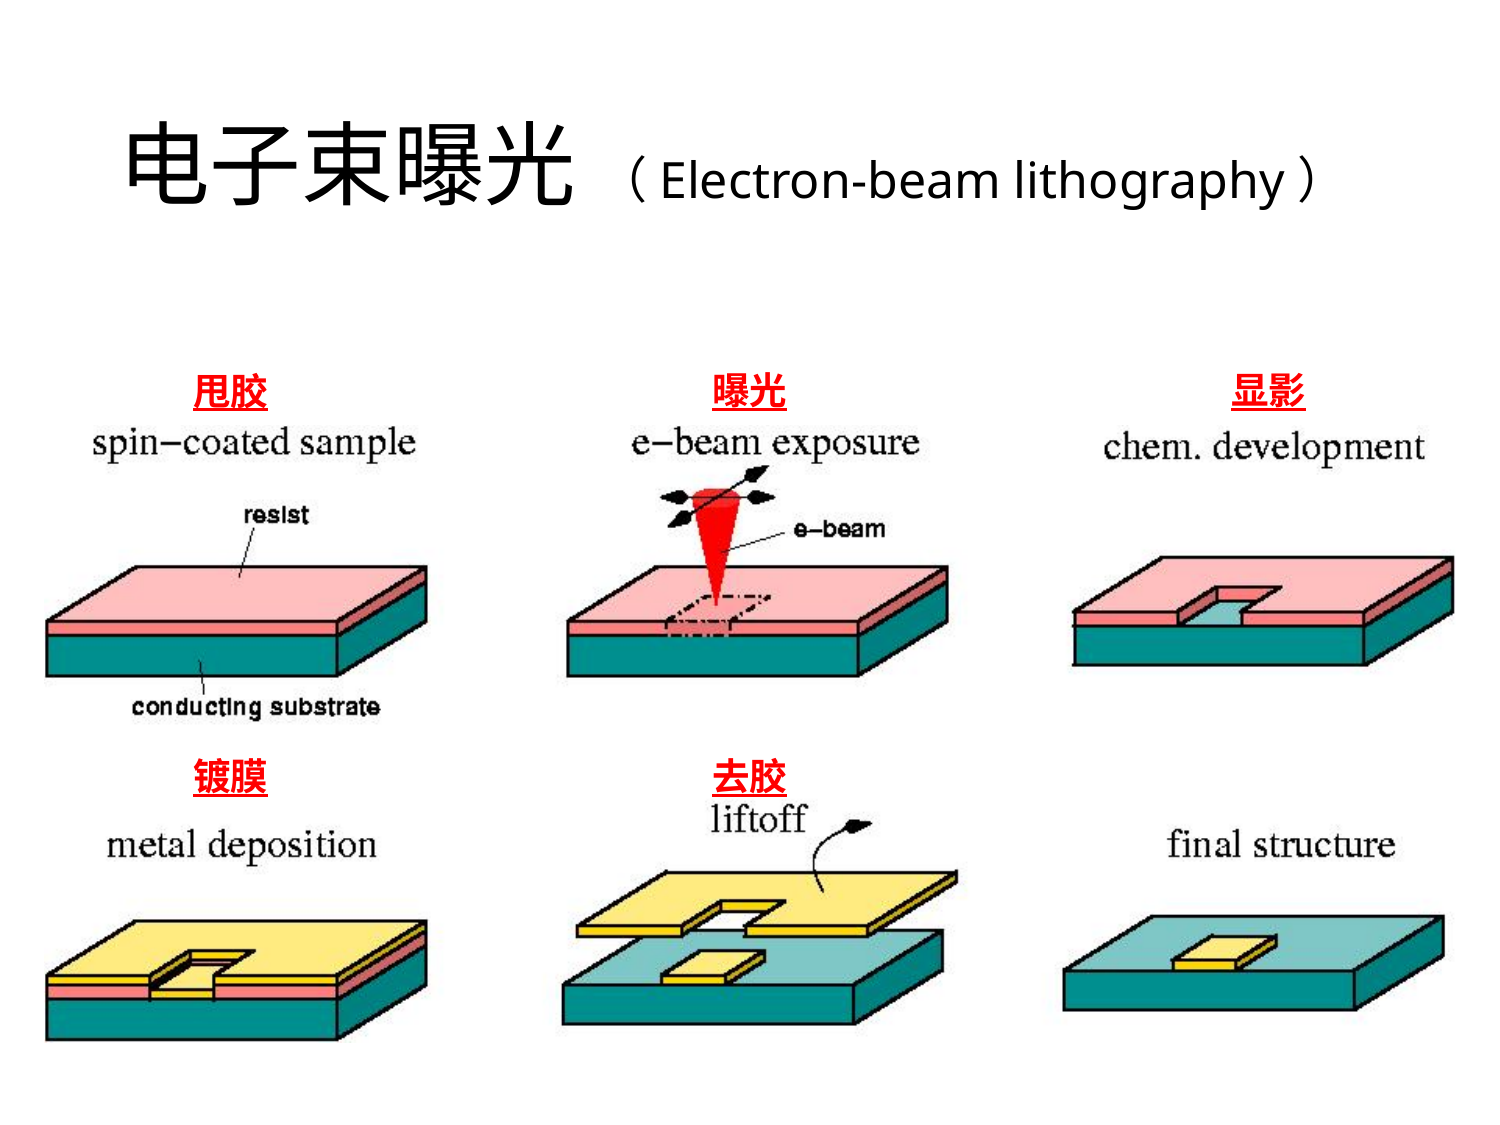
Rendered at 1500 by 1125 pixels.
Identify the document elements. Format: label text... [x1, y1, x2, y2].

title 电子束曝光 （Electron-beam lithography） [103, 59, 1397, 278]
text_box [44, 360, 1456, 1043]
